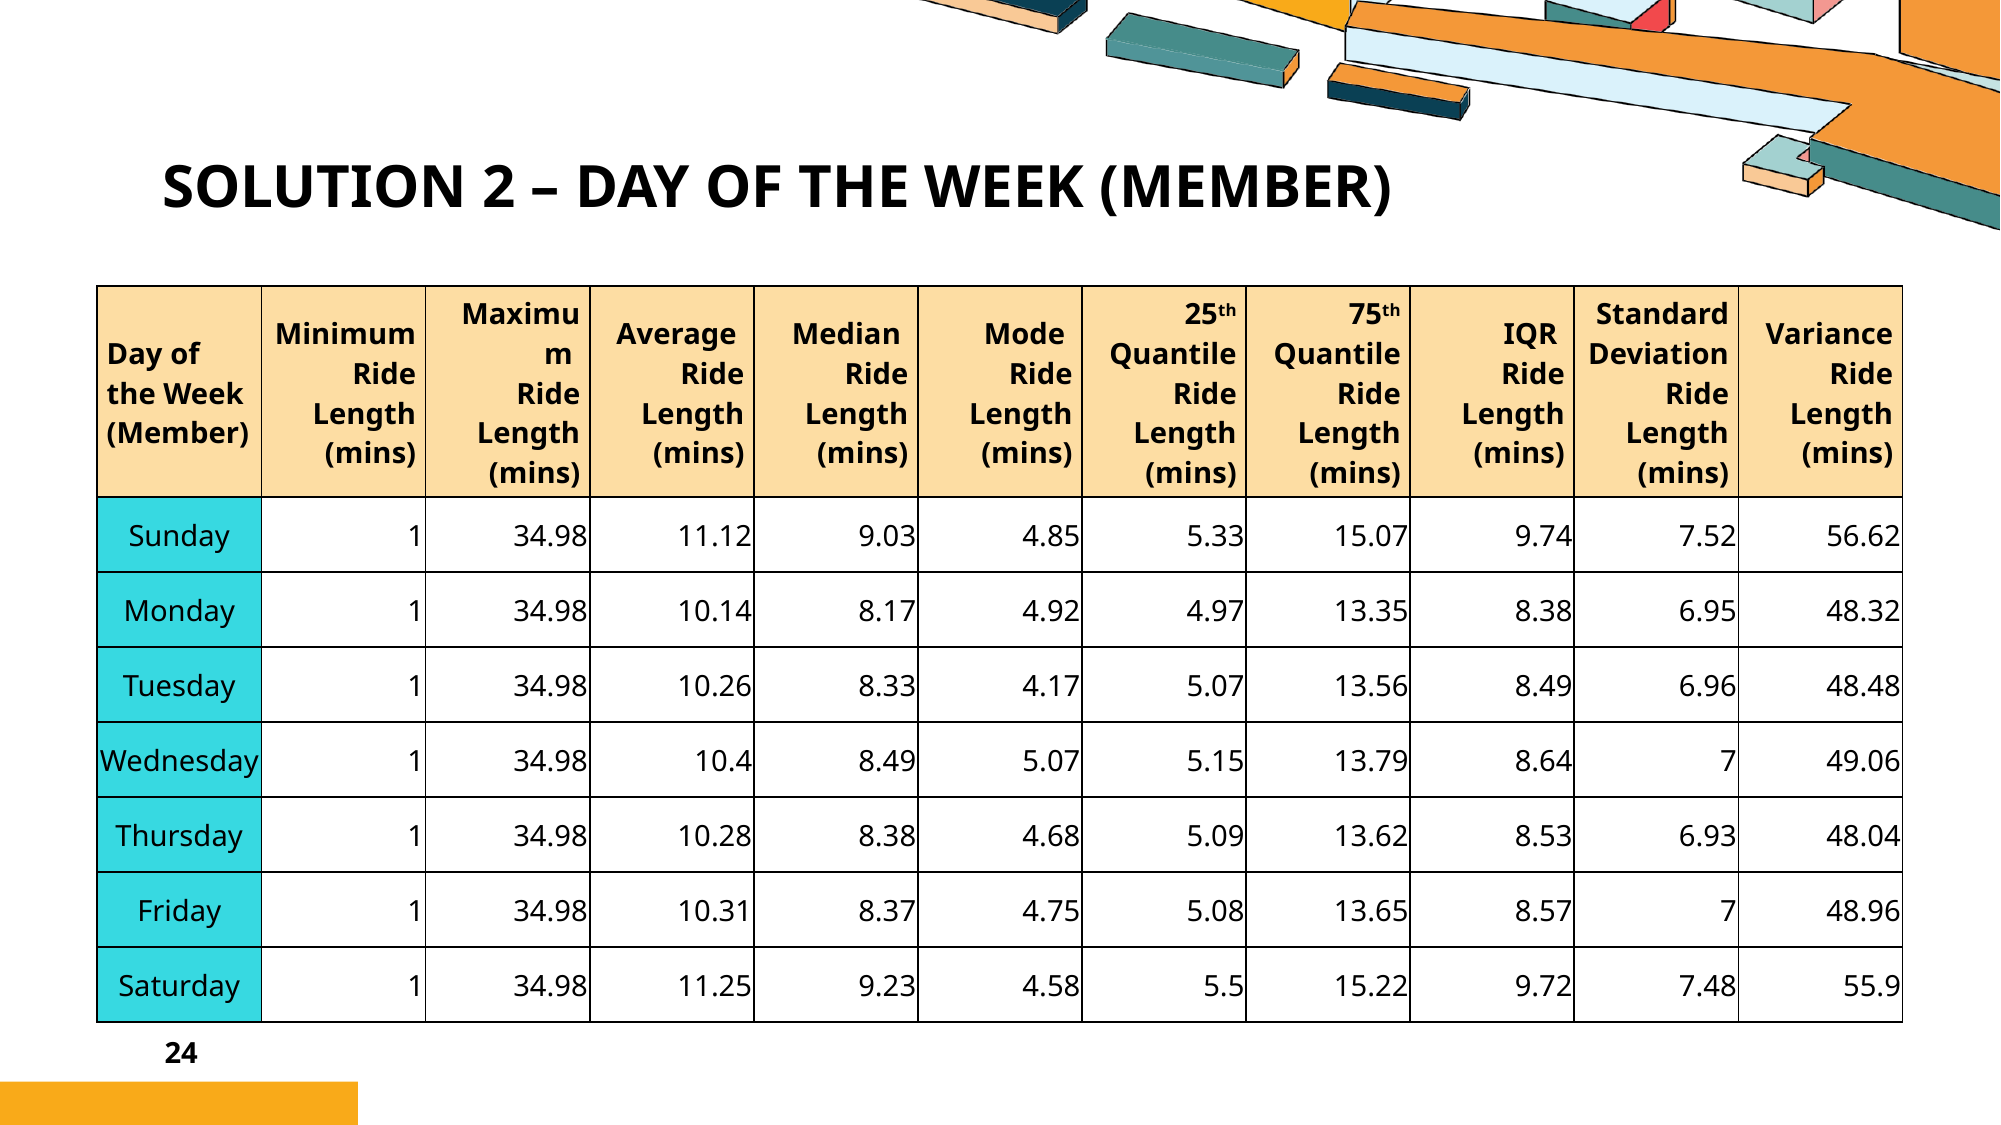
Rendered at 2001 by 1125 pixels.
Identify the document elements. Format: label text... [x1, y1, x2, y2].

table_cell 8.38 [1411, 573, 1573, 646]
table_cell 34.98 [426, 723, 589, 796]
table_cell 7.52 [1575, 498, 1738, 571]
table_cell 1 [262, 648, 425, 721]
table_cell 8.49 [755, 723, 917, 796]
table_header 75th Quantile Ride Length (mins) [1247, 287, 1409, 496]
table_cell 4.75 [919, 873, 1081, 946]
table_header Mode Ride Length (mins) [919, 287, 1081, 496]
table_header Variance Ride Length (mins) [1739, 287, 1902, 496]
table_cell 48.48 [1739, 648, 1902, 721]
table_cell 34.98 [426, 498, 589, 571]
table_cell 4.68 [919, 798, 1081, 871]
table_cell 11.12 [591, 498, 753, 571]
table_cell 5.09 [1083, 798, 1245, 871]
table_cell 48.32 [1739, 573, 1902, 646]
table_cell 5.5 [1083, 948, 1245, 1021]
table_cell Tuesday [98, 648, 261, 721]
table_cell 6.93 [1575, 798, 1738, 871]
table_cell Thursday [98, 798, 261, 871]
table_cell 7 [1575, 723, 1738, 796]
table_cell 56.62 [1739, 498, 1902, 571]
table_cell 10.26 [591, 648, 753, 721]
table_cell 10.28 [591, 798, 753, 871]
table_header Minimum Ride Length (mins) [262, 287, 425, 496]
table_cell 8.49 [1411, 648, 1573, 721]
table_cell 9.72 [1411, 948, 1573, 1021]
table_header Maximum Ride Length (mins) [426, 287, 589, 496]
table_cell 10.4 [591, 723, 753, 796]
table_cell 34.98 [426, 648, 589, 721]
table_cell 8.53 [1411, 798, 1573, 871]
table_cell 4.92 [919, 573, 1081, 646]
table_cell 4.85 [919, 498, 1081, 571]
table_header Day of the Week (Member) [98, 287, 261, 496]
picture [816, 0, 2000, 236]
table_cell 34.98 [426, 948, 589, 1021]
table_cell 15.22 [1247, 948, 1409, 1021]
table_cell 48.04 [1739, 798, 1902, 871]
table_cell 9.03 [755, 498, 917, 571]
table_cell Wednesday [98, 723, 261, 796]
table_cell 1 [262, 573, 425, 646]
table_cell 5.07 [919, 723, 1081, 796]
table_header 25th Quantile Ride Length (mins) [1083, 287, 1245, 496]
slide_number 24 [149, 1024, 345, 1085]
table_cell 10.14 [591, 573, 753, 646]
table_cell 34.98 [426, 798, 589, 871]
table_cell 8.57 [1411, 873, 1573, 946]
table_cell 9.74 [1411, 498, 1573, 571]
table_header IQR Ride Length (mins) [1411, 287, 1573, 496]
table_cell 48.96 [1739, 873, 1902, 946]
table_cell 7.48 [1575, 948, 1738, 1021]
table_cell 13.65 [1247, 873, 1409, 946]
table_cell Saturday [98, 948, 261, 1021]
table_cell 8.33 [755, 648, 917, 721]
table_cell 5.15 [1083, 723, 1245, 796]
table_cell 9.23 [755, 948, 917, 1021]
table_cell Monday [98, 573, 261, 646]
table_cell 8.37 [755, 873, 917, 946]
table_cell 13.35 [1247, 573, 1409, 646]
title Solution 2 – day of the week (MEmber) [147, 22, 1590, 228]
table_cell 10.31 [591, 873, 753, 946]
table_header Median Ride Length (mins) [755, 287, 917, 496]
table_cell 49.06 [1739, 723, 1902, 796]
table_cell 13.62 [1247, 798, 1409, 871]
table_cell 13.79 [1247, 723, 1409, 796]
table_cell 34.98 [426, 573, 589, 646]
table_cell 1 [262, 948, 425, 1021]
table_cell Sunday [98, 498, 261, 571]
table_cell 15.07 [1247, 498, 1409, 571]
table_cell Friday [98, 873, 261, 946]
table_cell 6.96 [1575, 648, 1738, 721]
table_cell 1 [262, 723, 425, 796]
table_cell 11.25 [591, 948, 753, 1021]
table_cell 6.95 [1575, 573, 1738, 646]
table_cell 5.08 [1083, 873, 1245, 946]
table_cell 34.98 [426, 873, 589, 946]
table_header Average Ride Length (mins) [591, 287, 753, 496]
table_cell 4.58 [919, 948, 1081, 1021]
table_cell 7 [1575, 873, 1738, 946]
table_cell 1 [262, 798, 425, 871]
table_cell 13.56 [1247, 648, 1409, 721]
table_header Standard Deviation Ride Length (mins) [1575, 287, 1738, 496]
table_cell 4.97 [1083, 573, 1245, 646]
table_cell 5.07 [1083, 648, 1245, 721]
table_cell 8.38 [755, 798, 917, 871]
table_cell 8.64 [1411, 723, 1573, 796]
table_cell 1 [262, 498, 425, 571]
table_cell 55.9 [1739, 948, 1902, 1021]
table_cell 8.17 [755, 573, 917, 646]
table_cell 1 [262, 873, 425, 946]
table_cell 4.17 [919, 648, 1081, 721]
table_cell 5.33 [1083, 498, 1245, 571]
